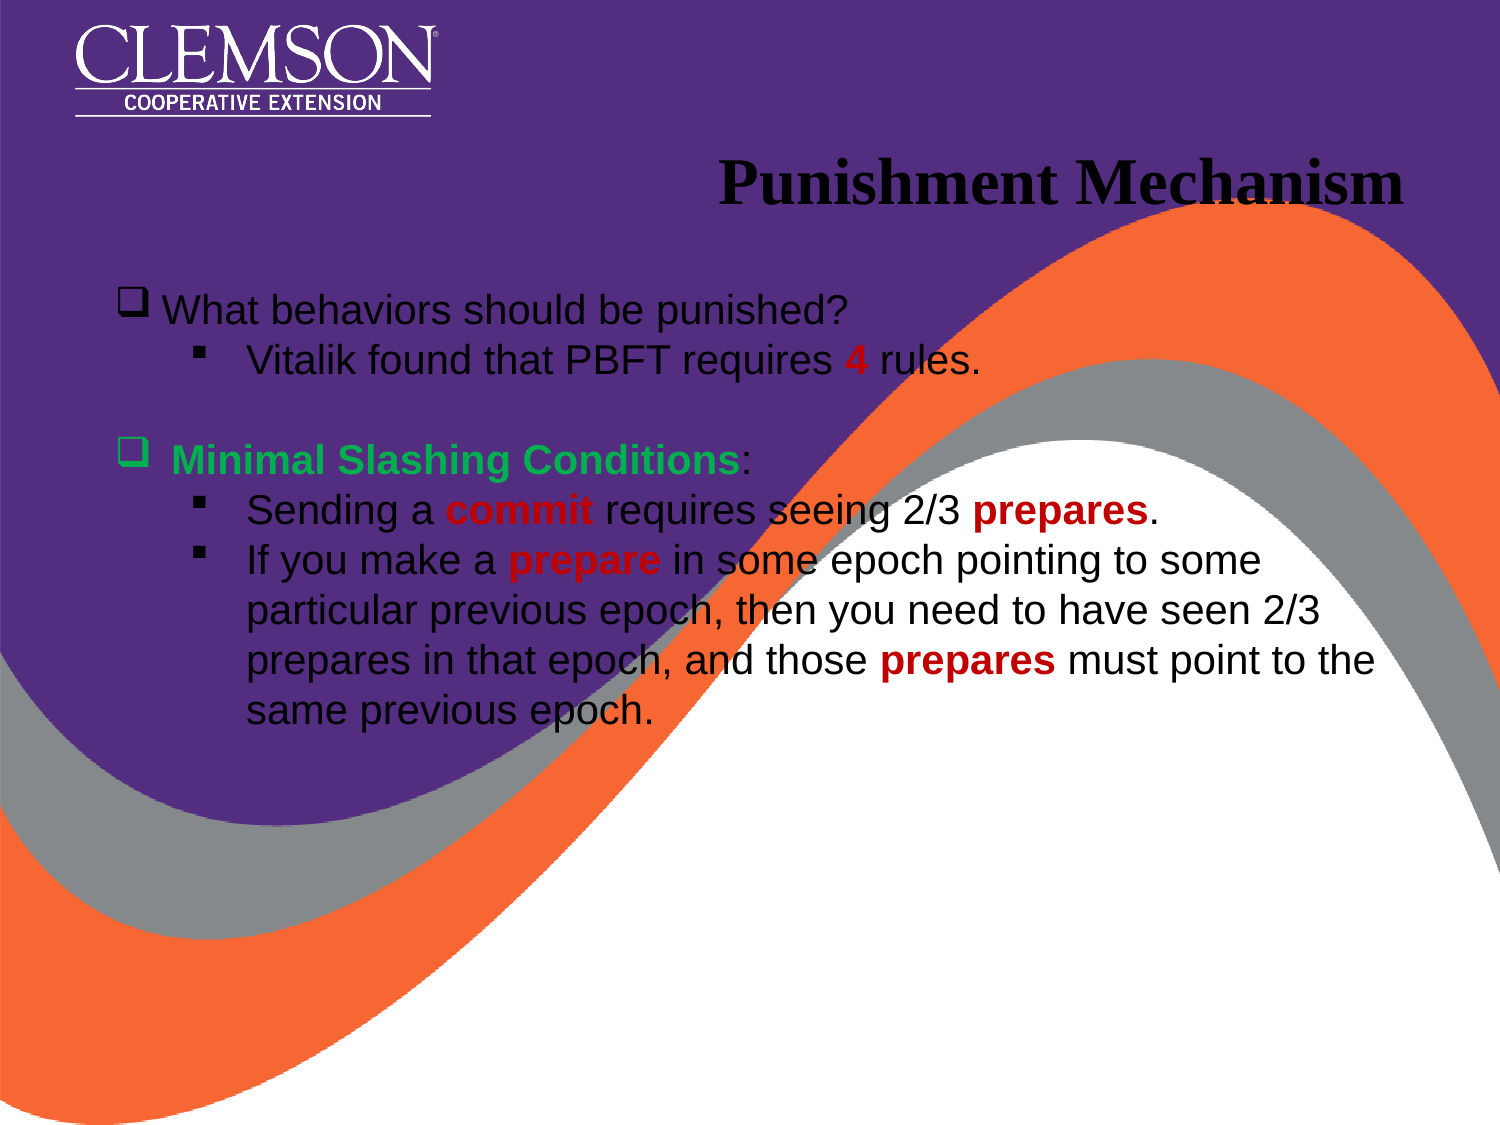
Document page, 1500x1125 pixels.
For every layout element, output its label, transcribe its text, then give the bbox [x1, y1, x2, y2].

text_box [71, 274, 1429, 392]
title Punishment Mechanism [524, 112, 1500, 243]
picture [0, 0, 1500, 1125]
text_box What behaviors should be punished? Vitalik found that PBFT requires 4 rules. Minimal Slashing Conditions: Sending a commit requires seeing 2/3 prepares. If you make a prepare in some epoch pointing to some particular previous epoch, then you need to have seen 2/3 prepares in that epoch, and those prepares must point to the same previous epoch. [99, 275, 1400, 740]
